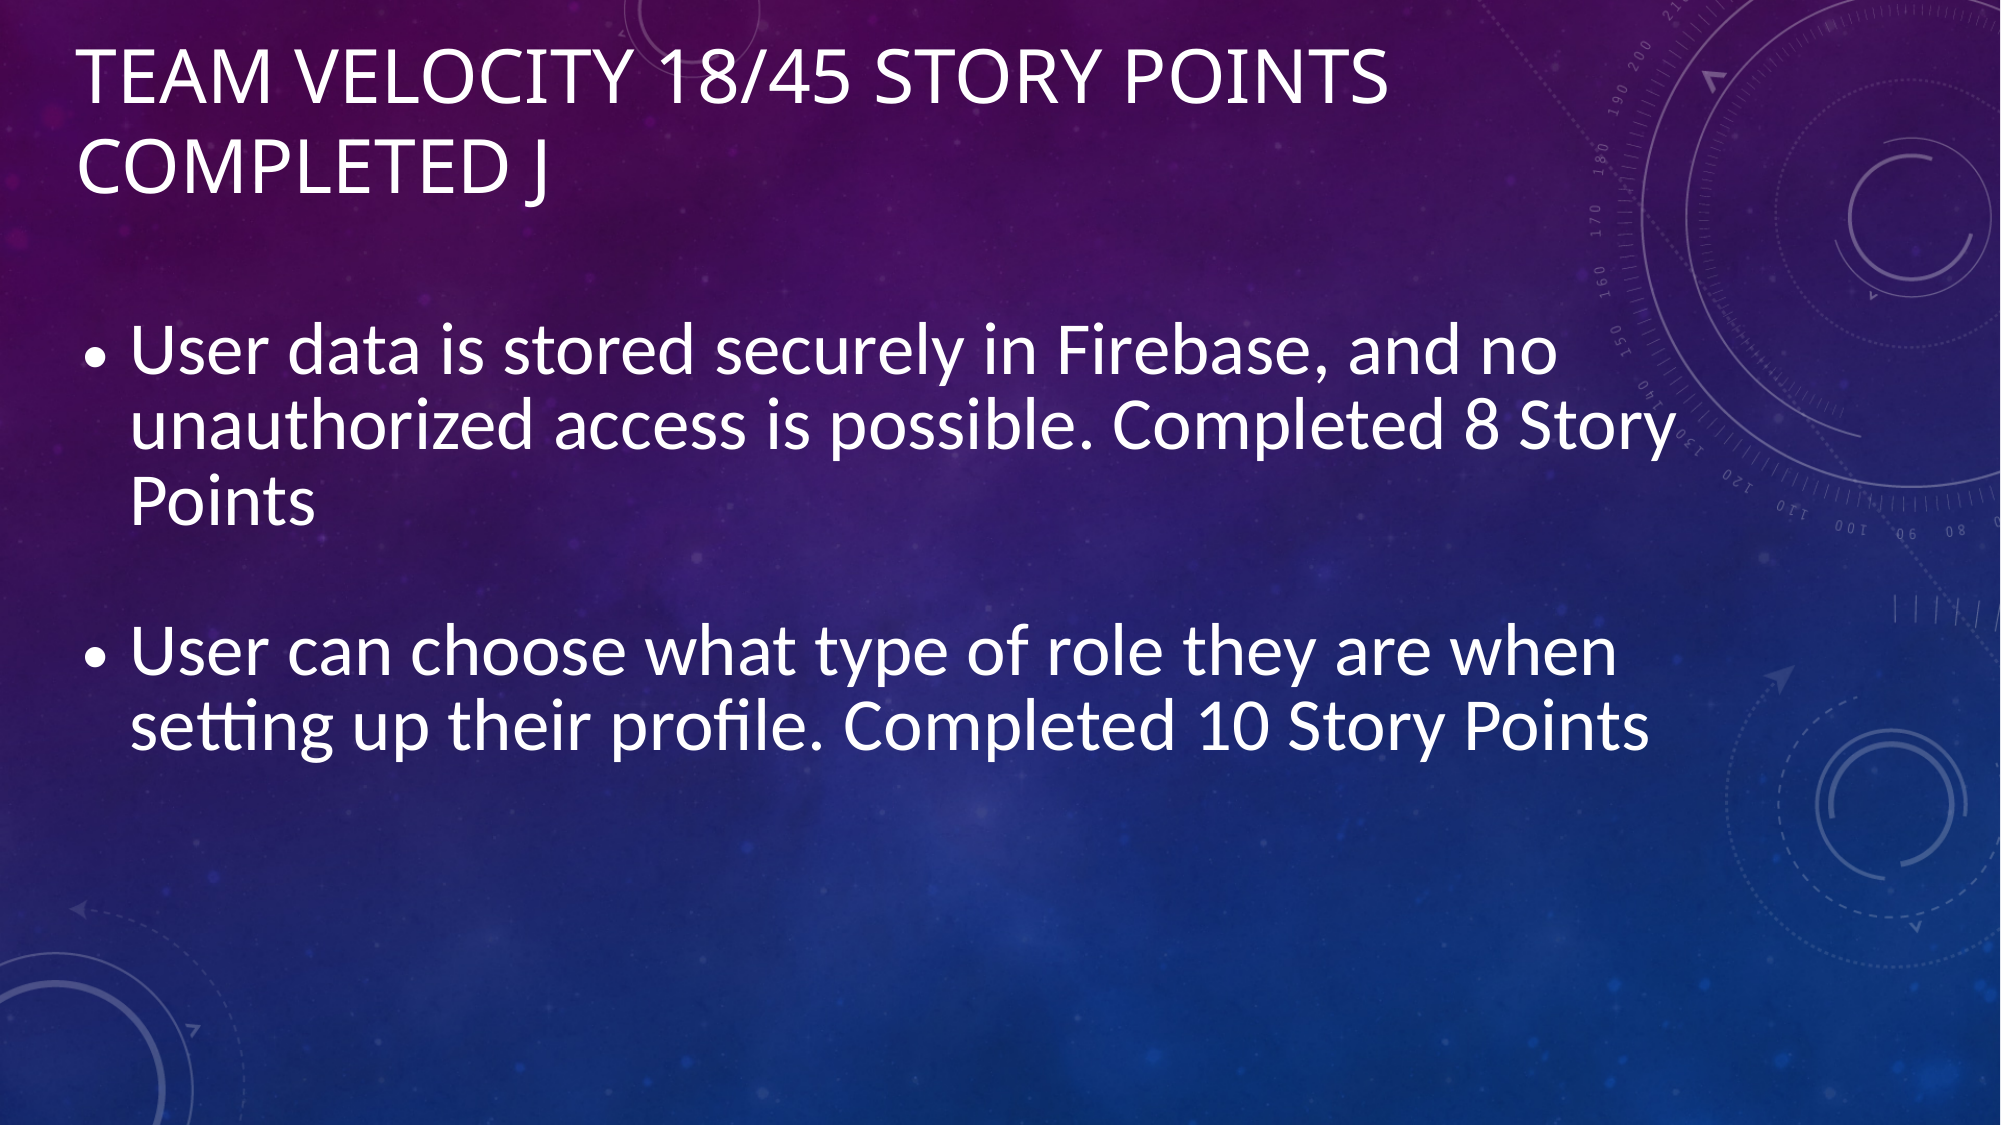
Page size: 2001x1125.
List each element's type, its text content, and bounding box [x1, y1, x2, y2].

picture [0, 0, 2001, 1125]
title Team Velocity 18/45 Story Points Completed J [60, 0, 1723, 239]
table_header User data is stored securely in Firebase, and no unauthorized access is possible. Completed 8 Story Points User can choose what type of role they are when setting up their profile. Completed 10 Story Points [83, 268, 1745, 941]
